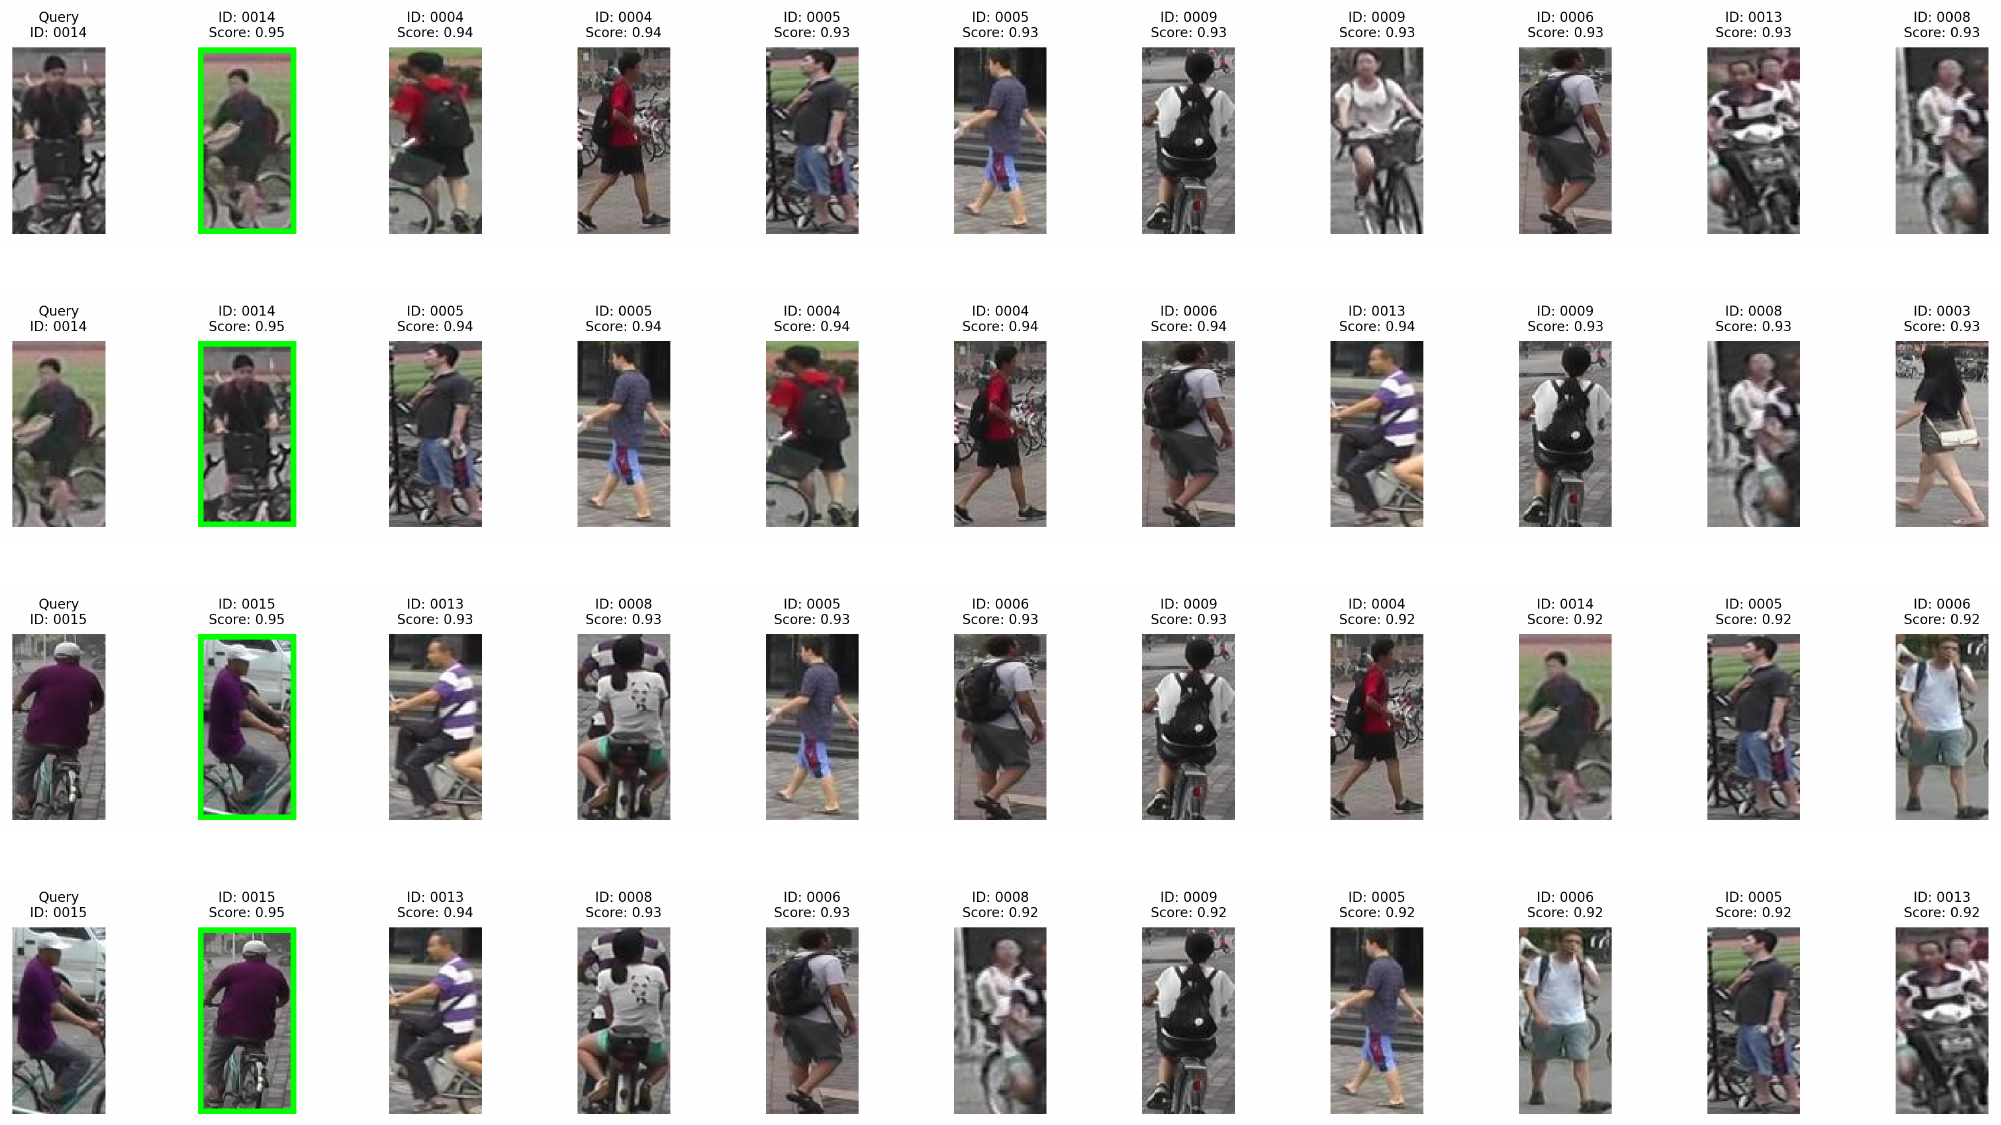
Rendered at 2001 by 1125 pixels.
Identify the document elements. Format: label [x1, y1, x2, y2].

picture [0, 879, 2000, 1125]
picture [0, 585, 2000, 833]
picture [0, 292, 2000, 540]
picture [0, 0, 2000, 246]
